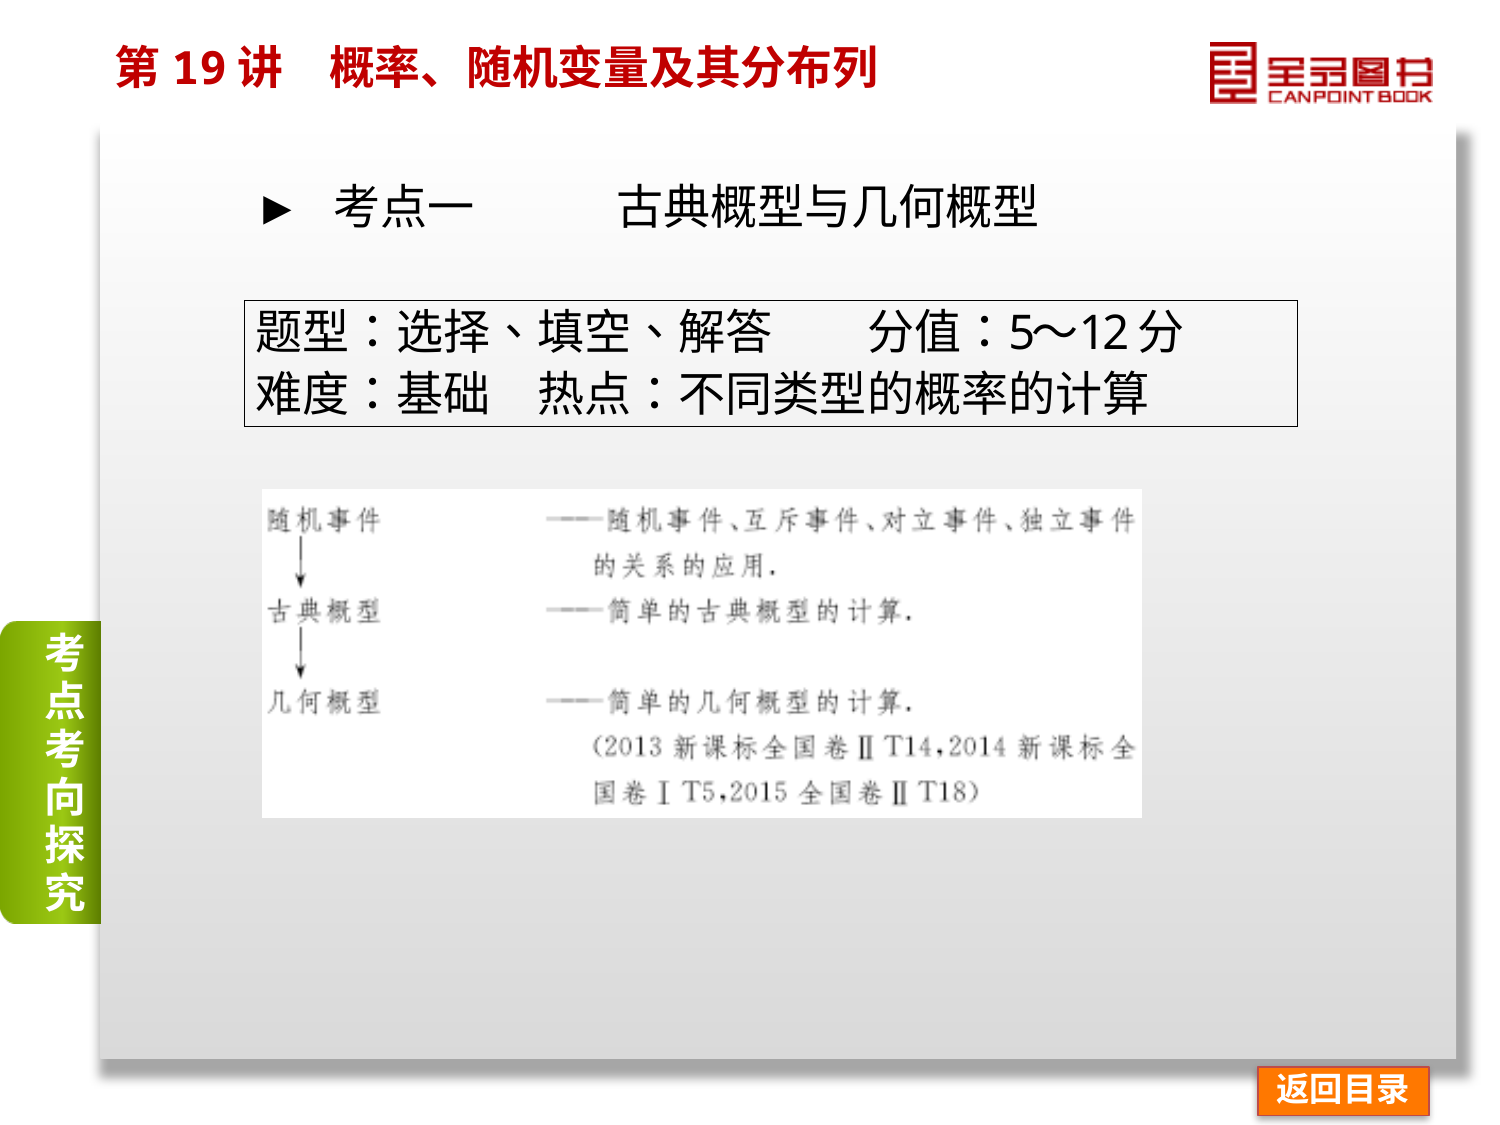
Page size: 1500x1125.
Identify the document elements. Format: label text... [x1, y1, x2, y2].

picture [0, 621, 101, 924]
text_box 返回目录 [1257, 1066, 1430, 1116]
picture [1210, 42, 1433, 104]
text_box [157, 175, 1385, 1083]
text_box 第19讲 概率、随机变量及其分布列 [100, 27, 1199, 106]
